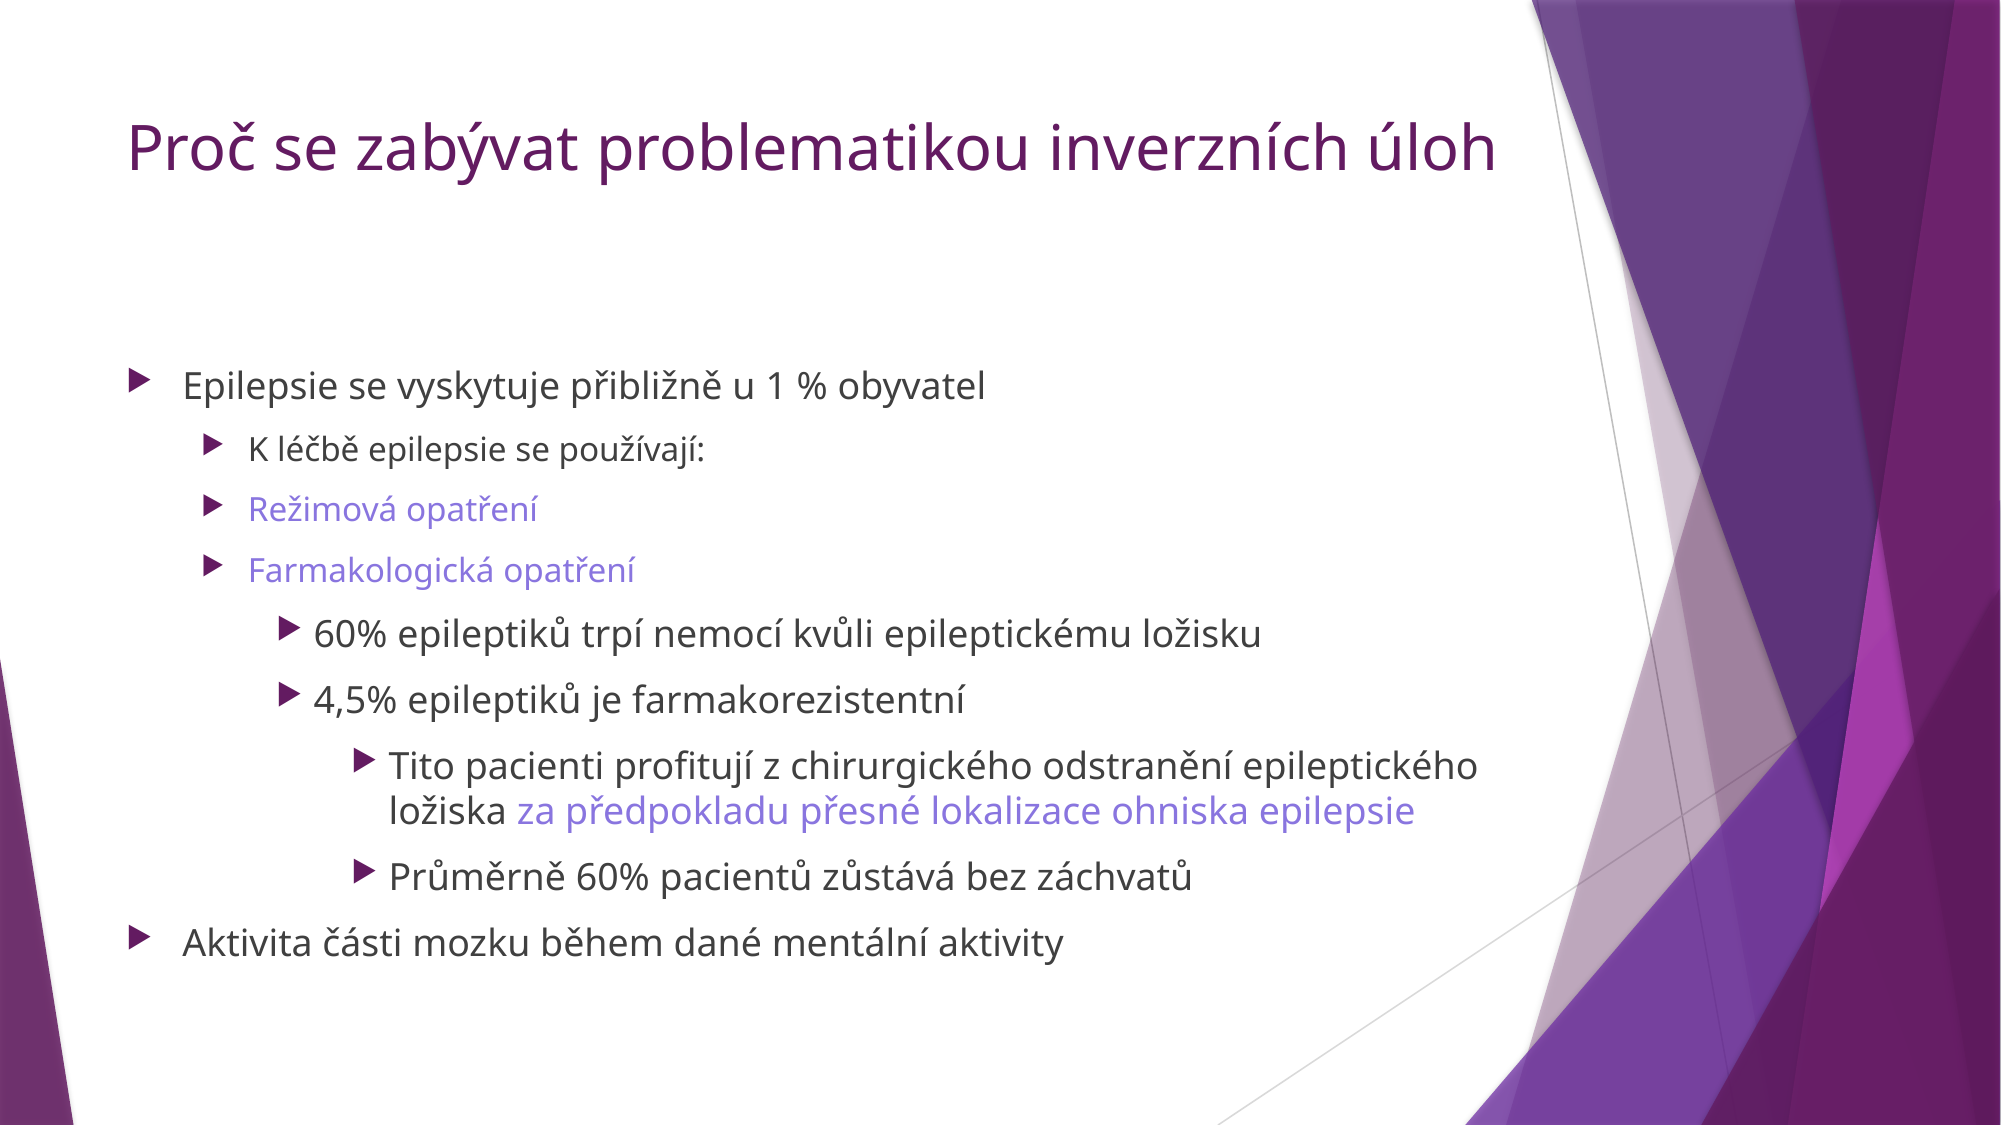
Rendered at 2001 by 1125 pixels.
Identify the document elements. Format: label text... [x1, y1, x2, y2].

list Epilepsie se vyskytuje přibližně u 1 % obyvatel K léčbě epilepsie se používají: Režimová opatření Farmakologická opatření 60% epileptiků trpí nemocí kvůli epileptickému ložisku 4,5% epileptiků je farmakorezistentní Tito pacienti profitují z chirurgického odstranění epileptického ložiska za předpokladu přesné lokalizace ohniska epilepsie Průměrně 60% pacientů zůstává bez záchvatů Aktivita části mozku během dané mentální aktivity [111, 354, 1522, 992]
title Proč se zabývat problematikou inverzních úloh [111, 99, 1522, 317]
